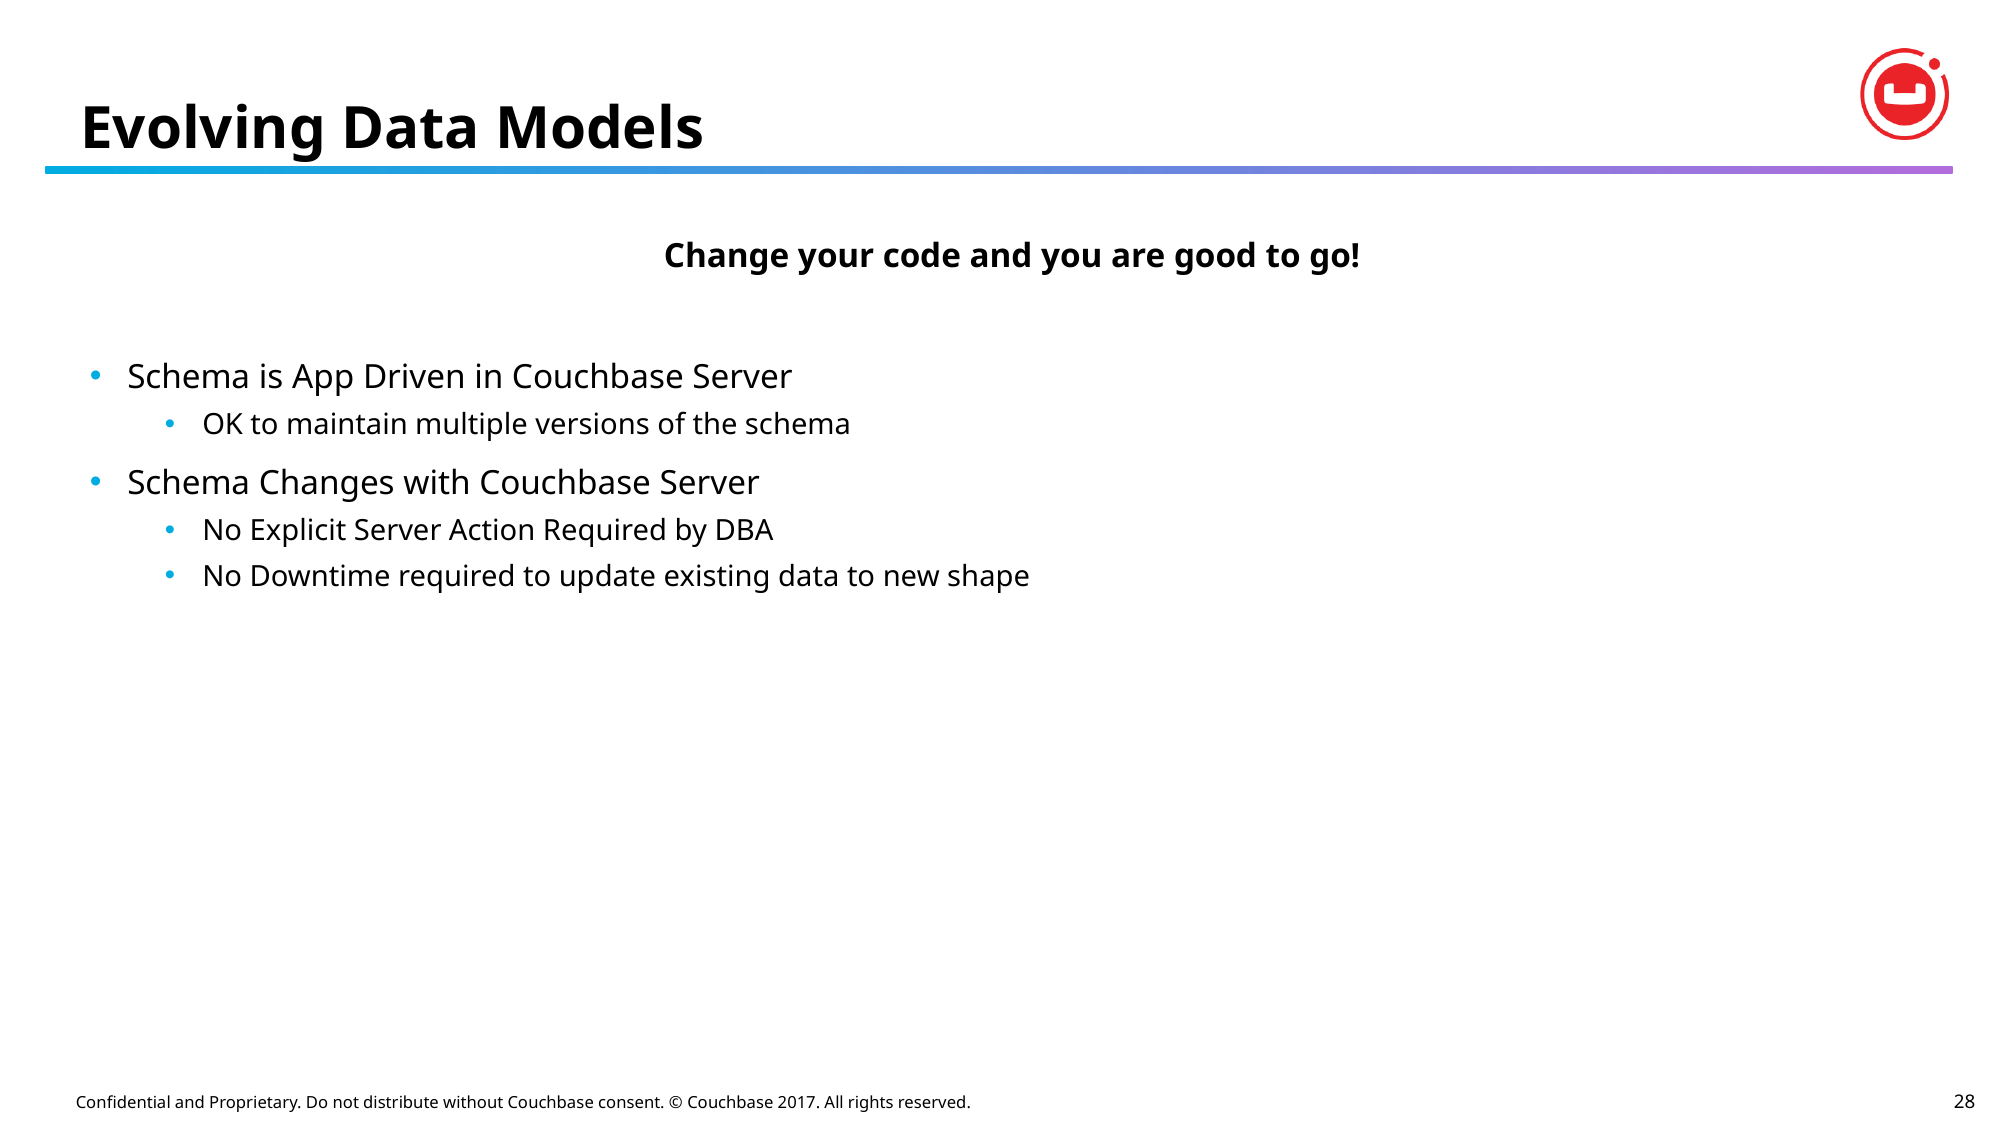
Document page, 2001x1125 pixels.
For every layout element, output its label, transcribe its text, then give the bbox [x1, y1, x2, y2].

text_box Change your code and you are good to go! Schema is App Driven in Couchbase Server OK to maintain multiple versions of the schema Schema Changes with Couchbase Server No Explicit Server Action Required by DBA No Downtime required to update existing data to new shape [75, 226, 1951, 784]
title Evolving Data Models [65, 84, 1768, 175]
picture [1860, 48, 1958, 140]
